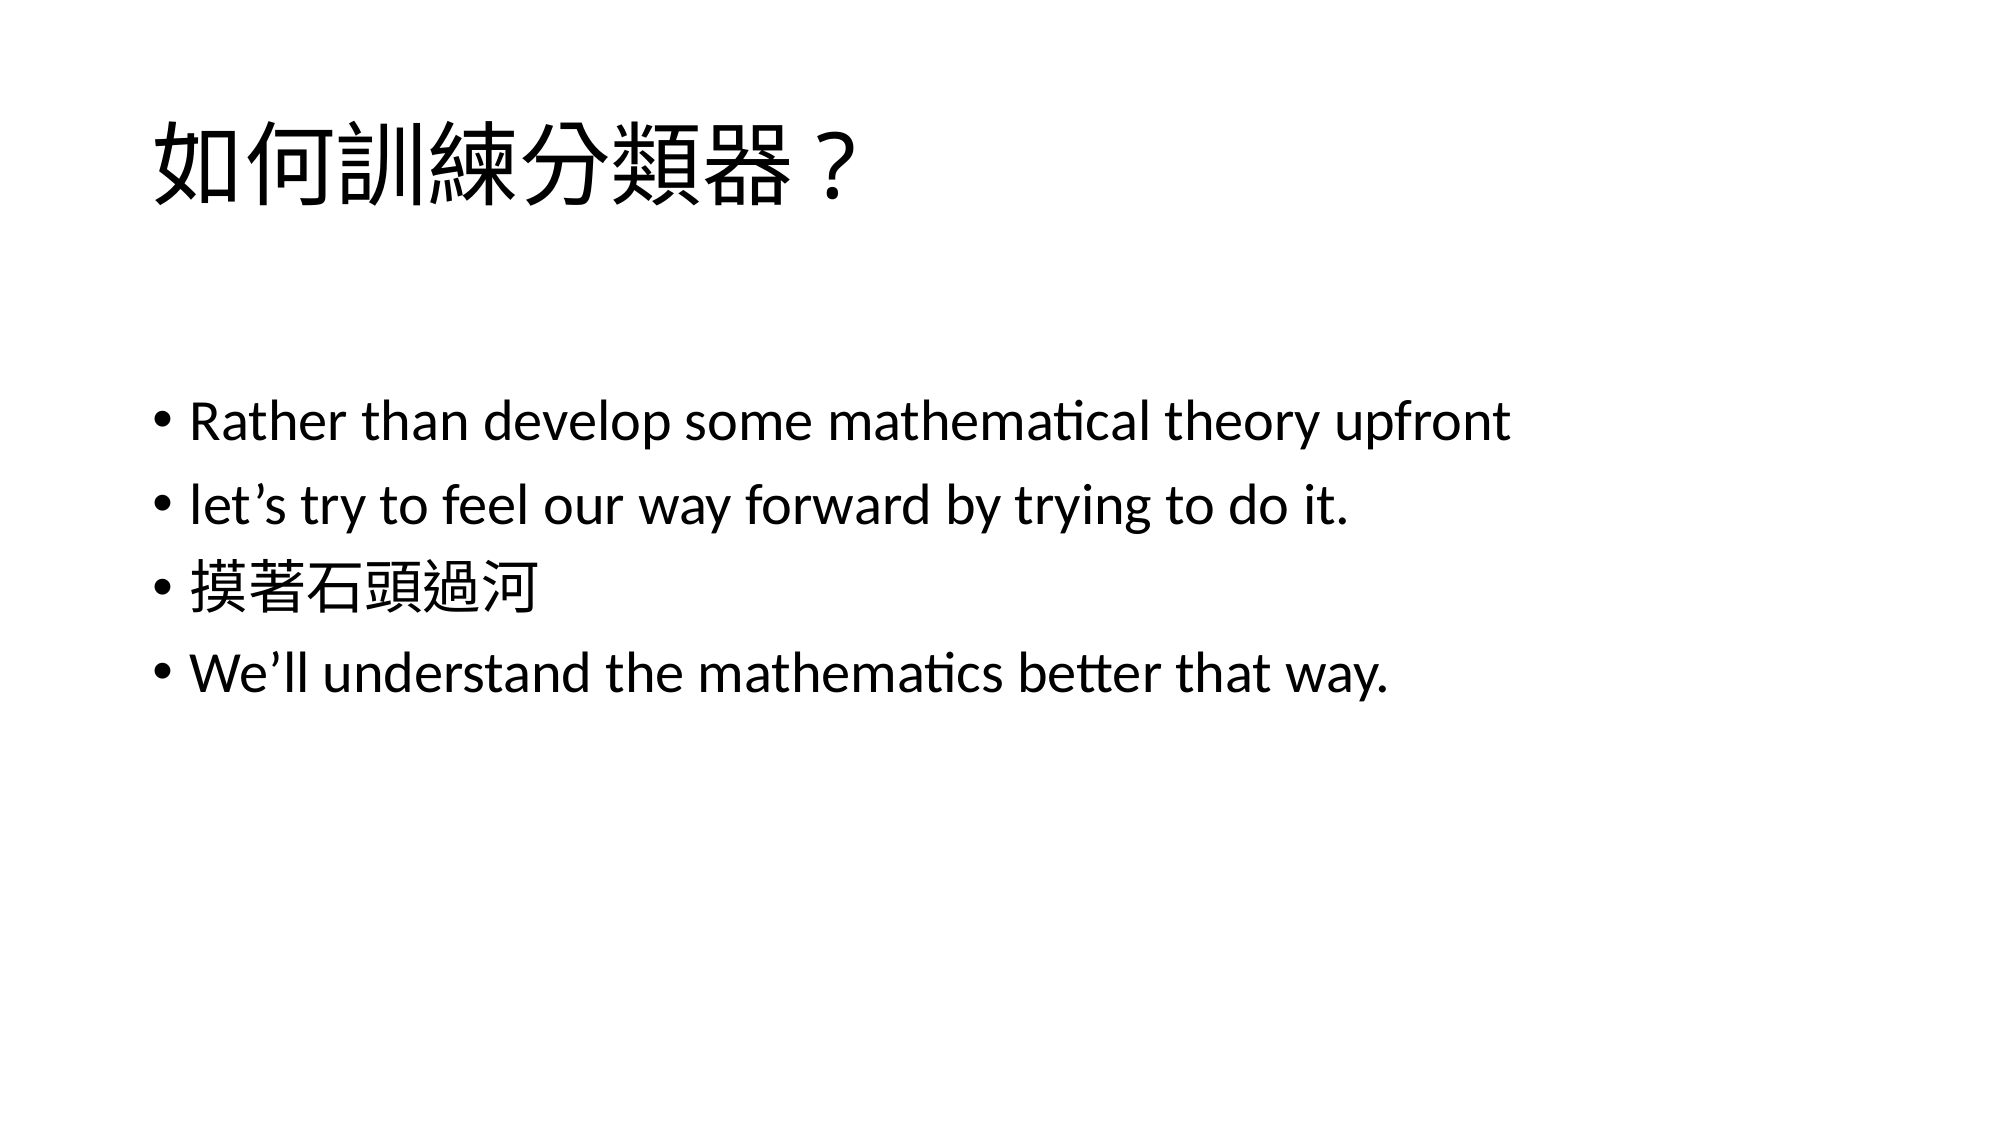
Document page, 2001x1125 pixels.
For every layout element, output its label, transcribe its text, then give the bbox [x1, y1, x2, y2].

list Rather than develop some mathematical theory upfront let’s try to feel our way forward by trying to do it. 摸著石頭過河 We’ll understand the mathematics better that way. [137, 383, 1863, 742]
title 如何訓練分類器? [137, 59, 1863, 278]
